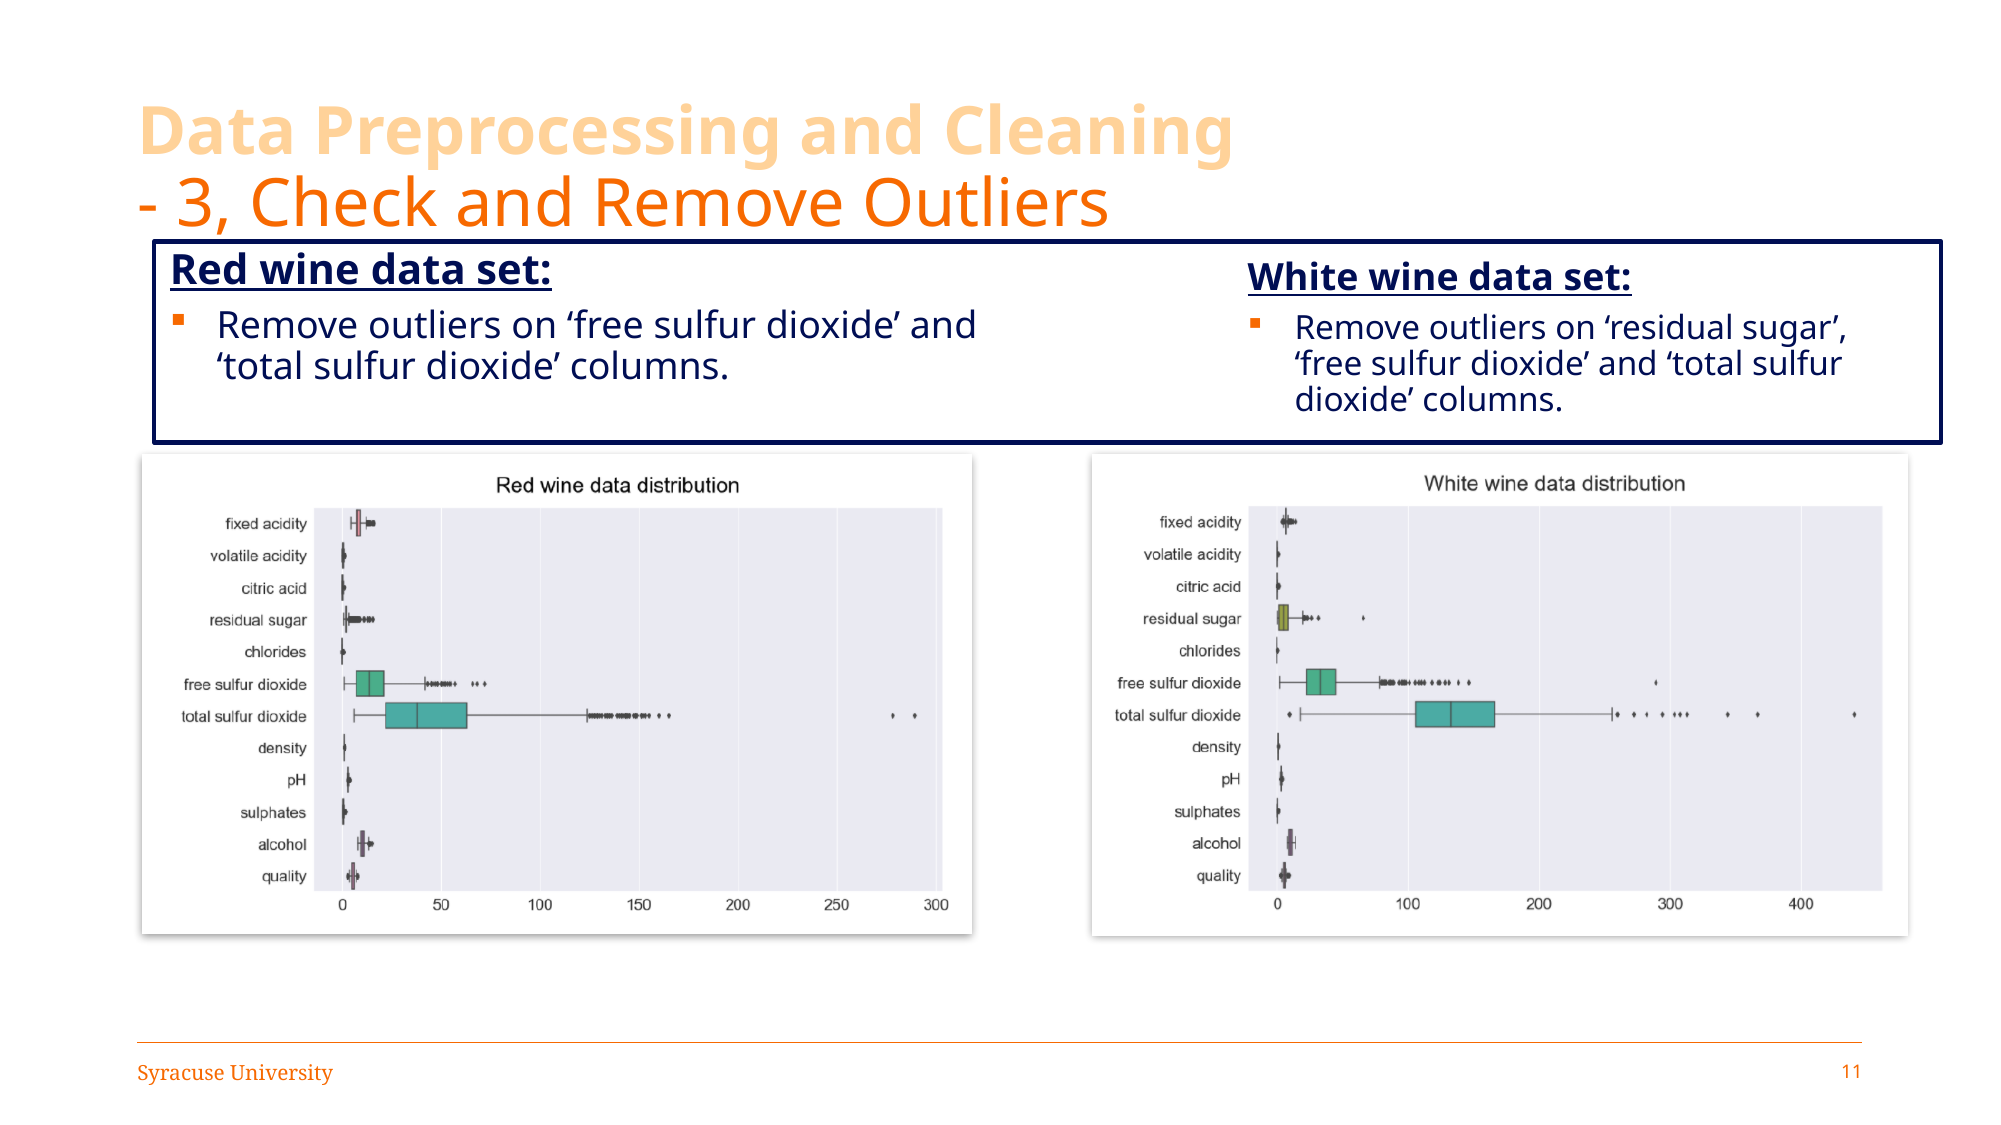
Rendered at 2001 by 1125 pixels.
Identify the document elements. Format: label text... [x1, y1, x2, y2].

text_box [152, 239, 1943, 445]
text_box White wine data set: Remove outliers on ‘residual sugar’, ‘free sulfur dioxide’ and ‘total sulfur dioxide’ columns. [1232, 250, 1893, 427]
picture [156, 468, 958, 920]
text_box Red wine data set: Remove outliers on ‘free sulfur dioxide’ and ‘total sulfur dioxide’ columns. [117, 241, 1008, 395]
title Data Preprocessing and Cleaning - 3, Check and Remove Outliers [137, 59, 1863, 278]
picture [1106, 468, 1894, 922]
